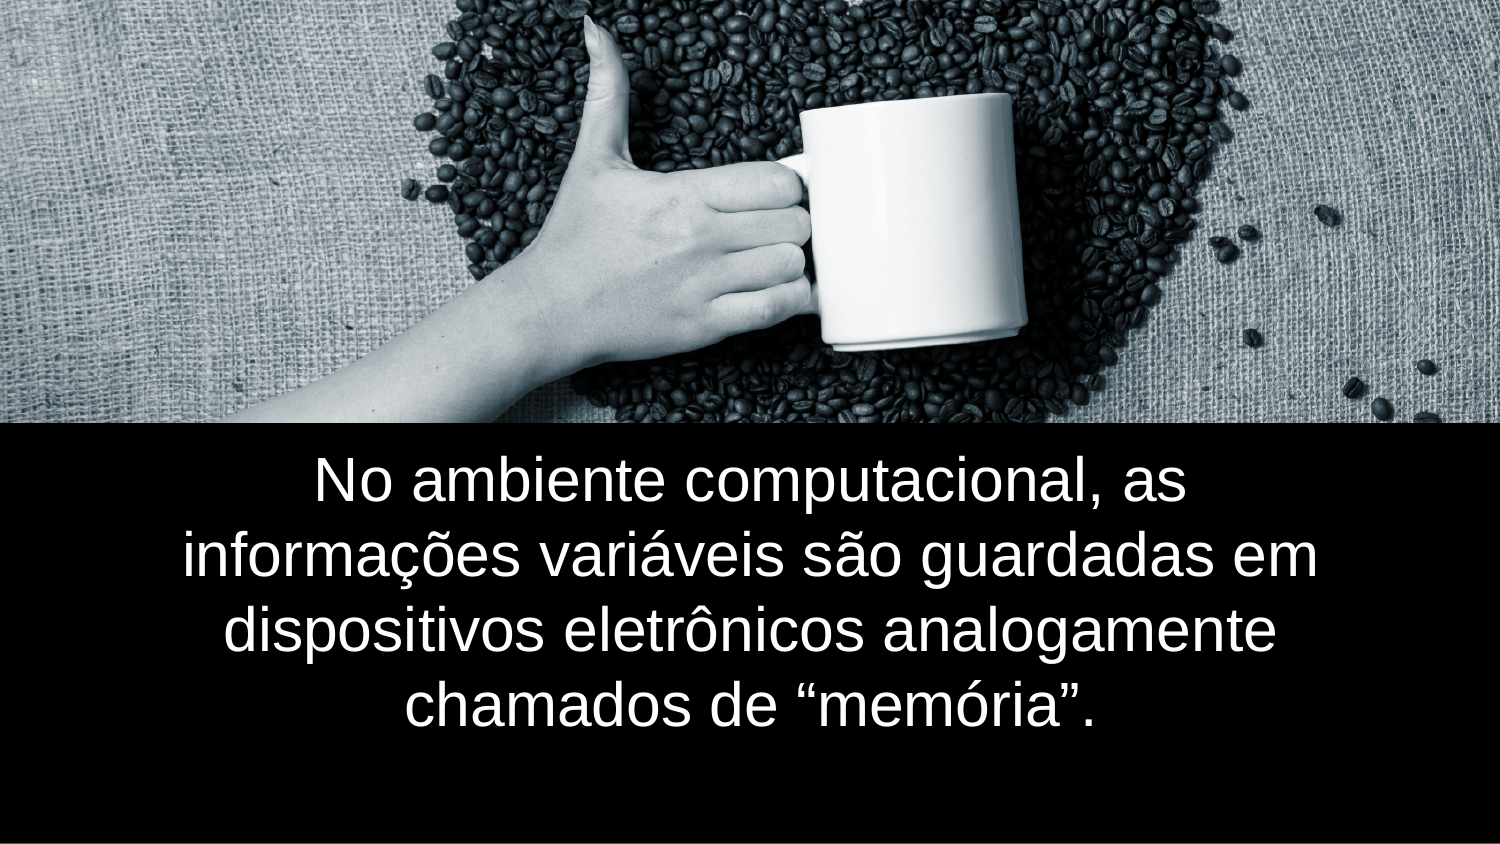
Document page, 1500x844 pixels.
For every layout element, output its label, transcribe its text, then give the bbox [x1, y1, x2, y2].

picture [0, 0, 1500, 423]
title No ambiente computacional, as informações variáveis são guardadas em dispositivos eletrônicos analogamente chamados de “memória”. [137, 497, 1366, 757]
